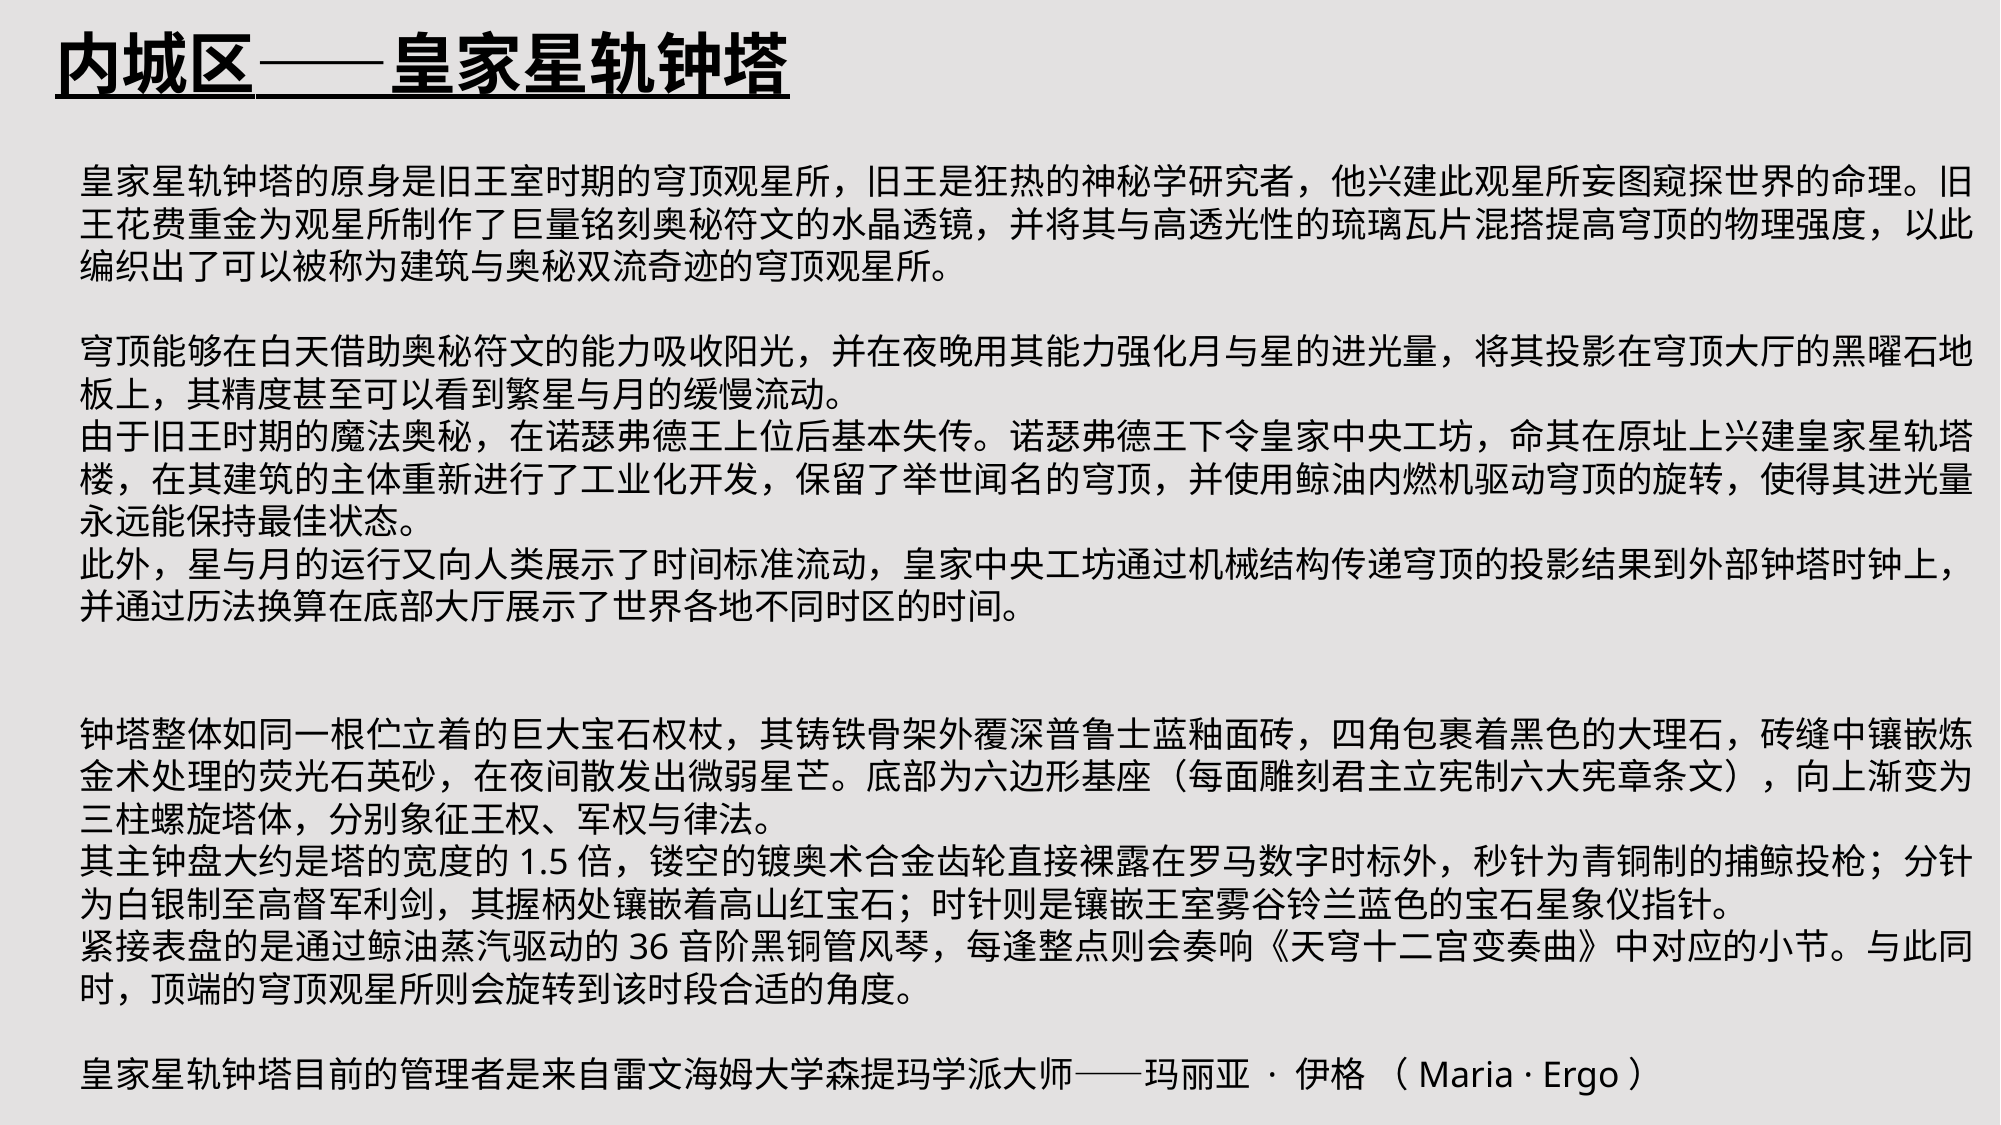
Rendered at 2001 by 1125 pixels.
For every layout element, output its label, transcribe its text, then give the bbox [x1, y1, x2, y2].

text_box 内城区——皇家星轨钟塔 [40, 14, 805, 110]
text_box 皇家星轨钟塔的原身是旧王室时期的穹顶观星所，旧王是狂热的神秘学研究者，他兴建此观星所妄图窥探世界的命理。旧王花费重金为观星所制作了巨量铭刻奥秘符文的水晶透镜，并将其与高透光性的琉璃瓦片混搭提高穹顶的物理强度，以此编织出了可以被称为建筑与奥秘双流奇迹的穹顶观星所。 穹顶能够在白天借助奥秘符文的能力吸收阳光，并在夜晚用其能力强化月与星的进光量，将其投影在穹顶大厅的黑曜石地板上，其精度甚至可以看到繁星与月的缓慢流动。 由于旧王时期的魔法奥秘，在诺瑟弗德王上位后基本失传。诺瑟弗德王下令皇家中央工坊，命其在原址上兴建皇家星轨塔楼，在其建筑的主体重新进行了工业化开发，保留了举世闻名的穹顶，并使用鲸油内燃机驱动穹顶的旋转，使得其进光量永远能保持最佳状态。 此外，星与月的运行又向人类展示了时间标准流动，皇家中央工坊通过机械结构传递穹顶的投影结果到外部钟塔时钟上，并通过历法换算在底部大厅展示了世界各地不同时区的时间。 钟塔整体如同一根伫立着的巨大宝石权杖，其铸铁骨架外覆深普鲁士蓝釉面砖，四角包裹着黑色的大理石，砖缝中镶嵌炼金术处理的荧光石英砂，在夜间散发出微弱星芒。底部为六边形基座（每面雕刻君主立宪制六大宪章条文），向上渐变为三柱螺旋塔体，分别象征王权、军权与律法。 其主钟盘大约是塔的宽度的1.5倍，镂空的镀奥术合金齿轮直接裸露在罗马数字时标外，秒针为青铜制的捕鲸投枪；分针为白银制至高督军利剑，其握柄处镶嵌着高山红宝石；时针则是镶嵌王室雾谷铃兰蓝色的宝石星象仪指针。 紧接表盘的是通过鲸油蒸汽驱动的36音阶黑铜管风琴，每逢整点则会奏响《天穹十二宫变奏曲》中对应的小节。与此同时，顶端的穹顶观星所则会旋转到该时段合适的角度。 皇家星轨钟塔目前的管理者是来自雷文海姆大学森提玛学派大师——玛丽亚 · 伊格 （Maria · Ergo） [65, 151, 1990, 1102]
